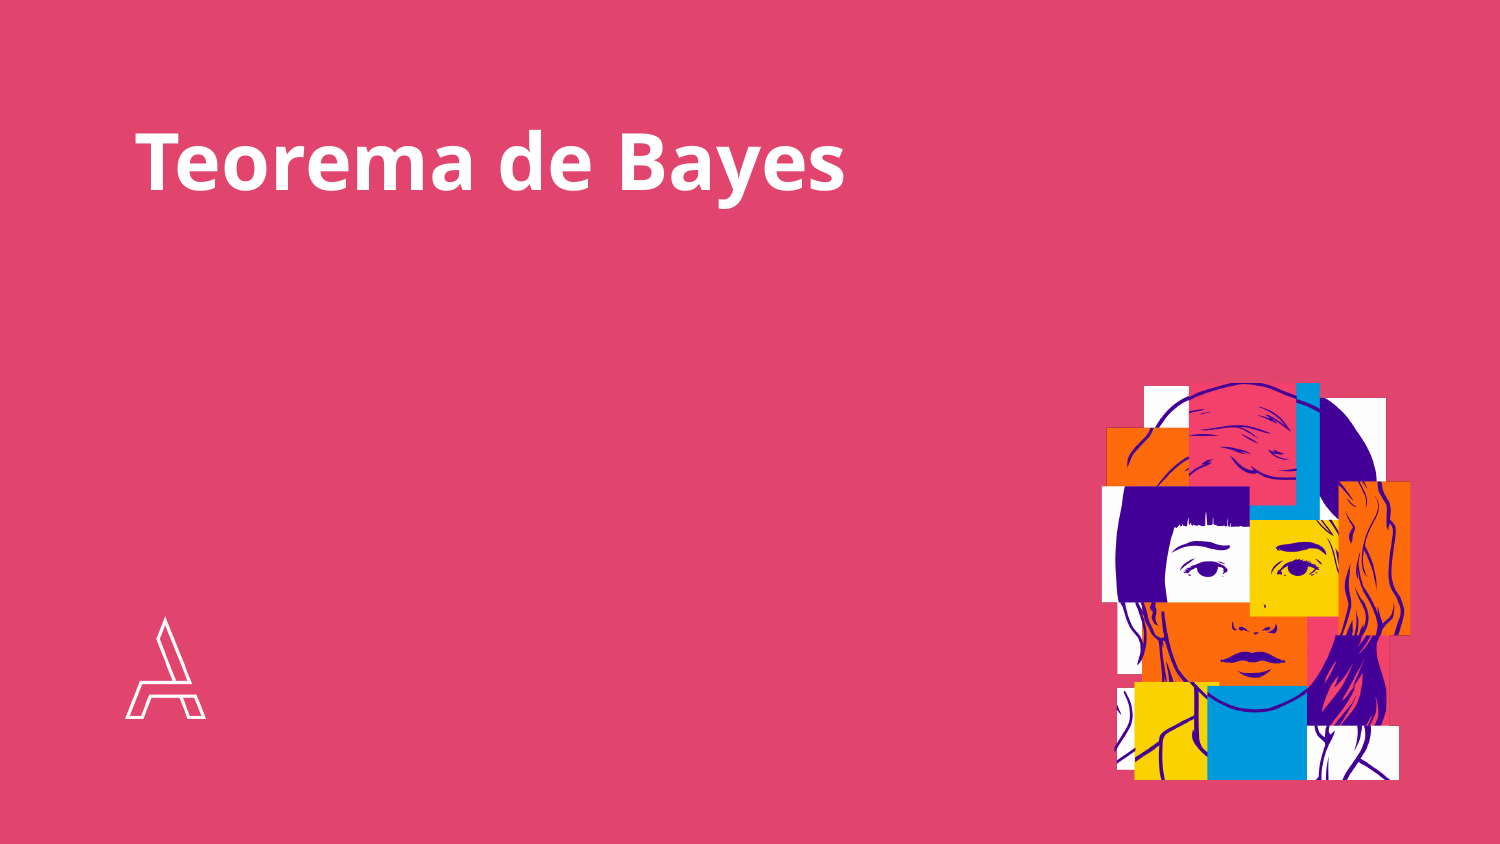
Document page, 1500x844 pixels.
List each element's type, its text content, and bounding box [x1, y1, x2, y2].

picture [125, 616, 206, 719]
picture [1101, 383, 1411, 780]
title Teorema de Bayes [119, 96, 1024, 346]
